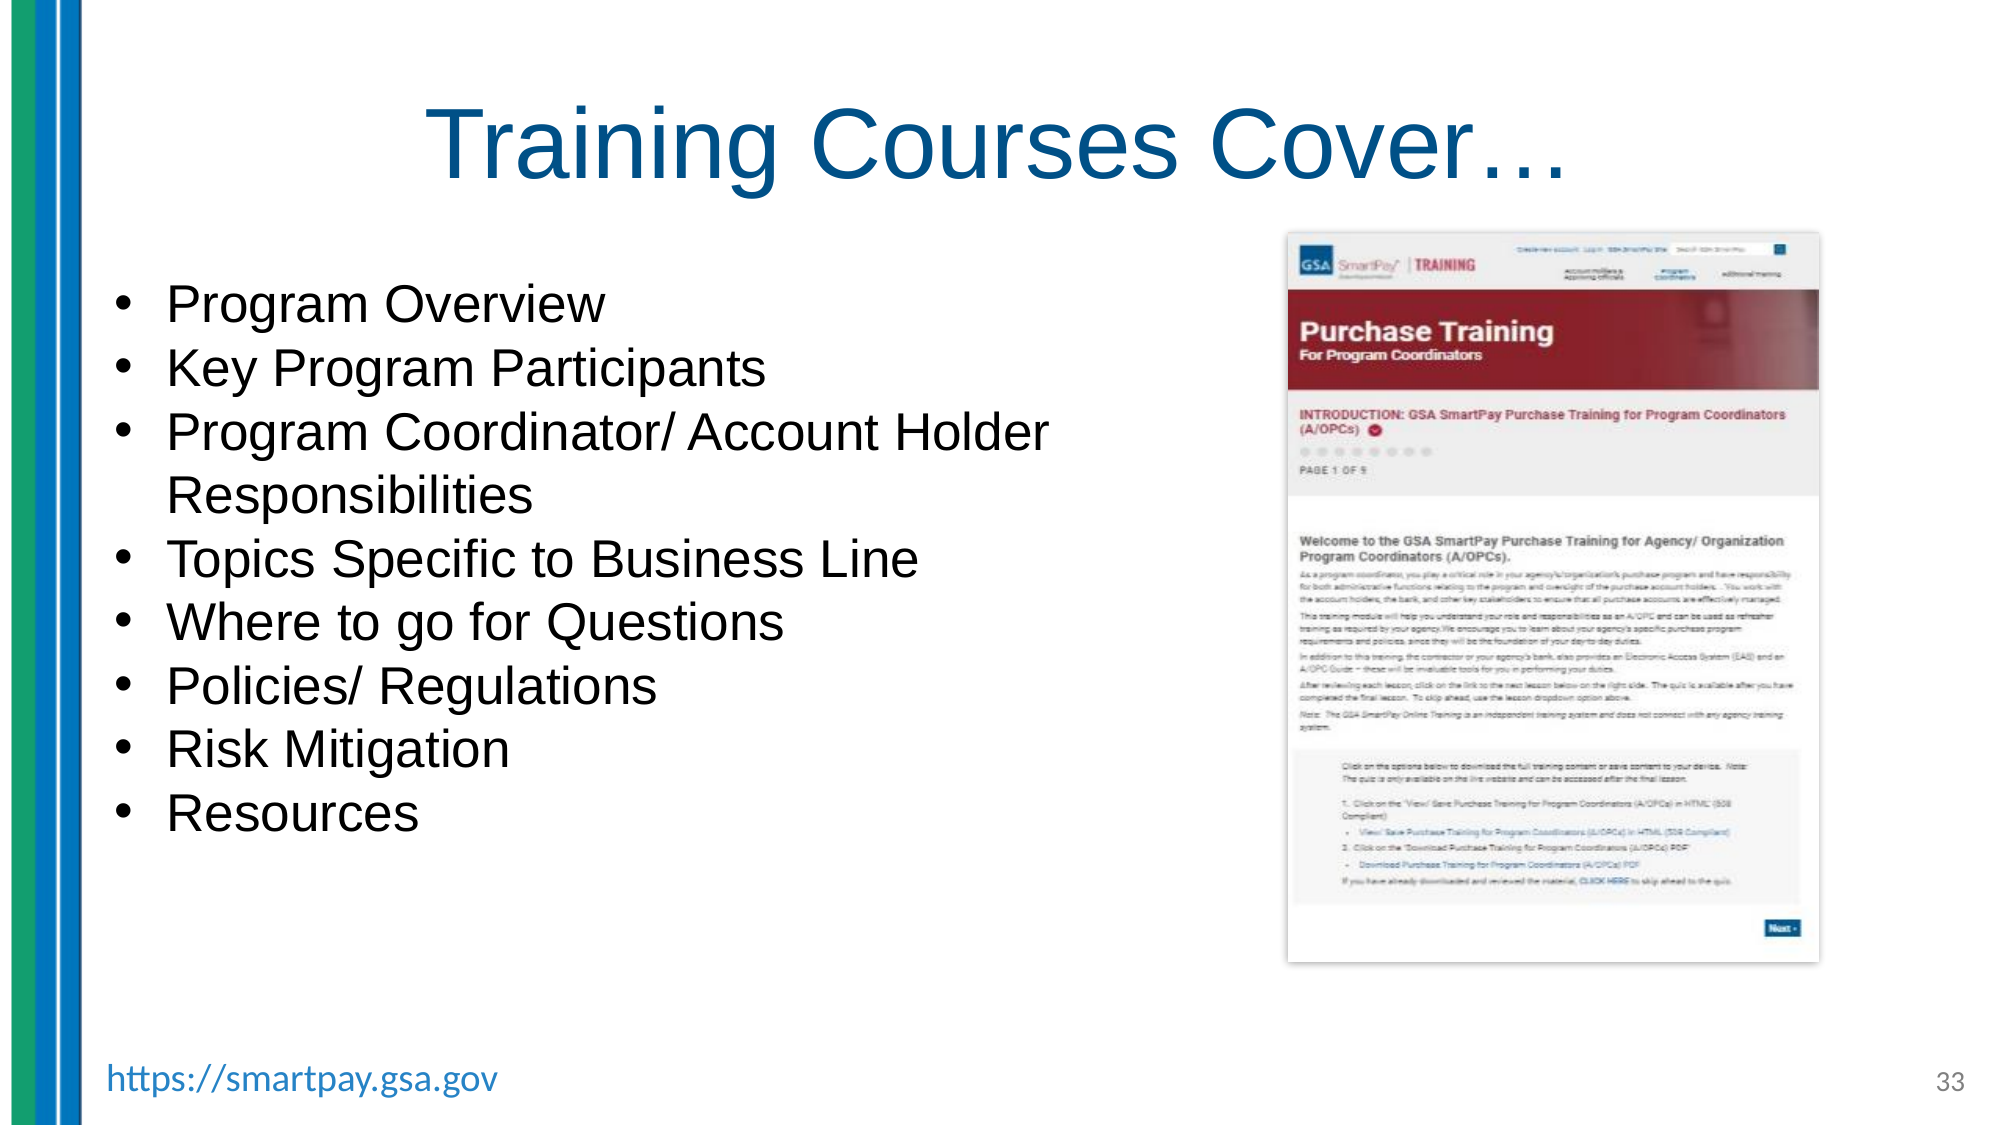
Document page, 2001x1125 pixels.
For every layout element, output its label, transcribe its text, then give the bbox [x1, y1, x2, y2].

title Training Courses Cover… [99, 45, 1900, 233]
footer https://smartpay.gsa.gov [85, 1042, 720, 1103]
picture [0, 0, 35, 1125]
picture [38, 0, 2000, 1125]
list Program Overview Key Program Participants Program Coordinator/ Account Holder Responsibilities Topics Specific to Business Line Where to go for Questions Policies/ Regulations Risk Mitigation Resources [99, 262, 1281, 855]
